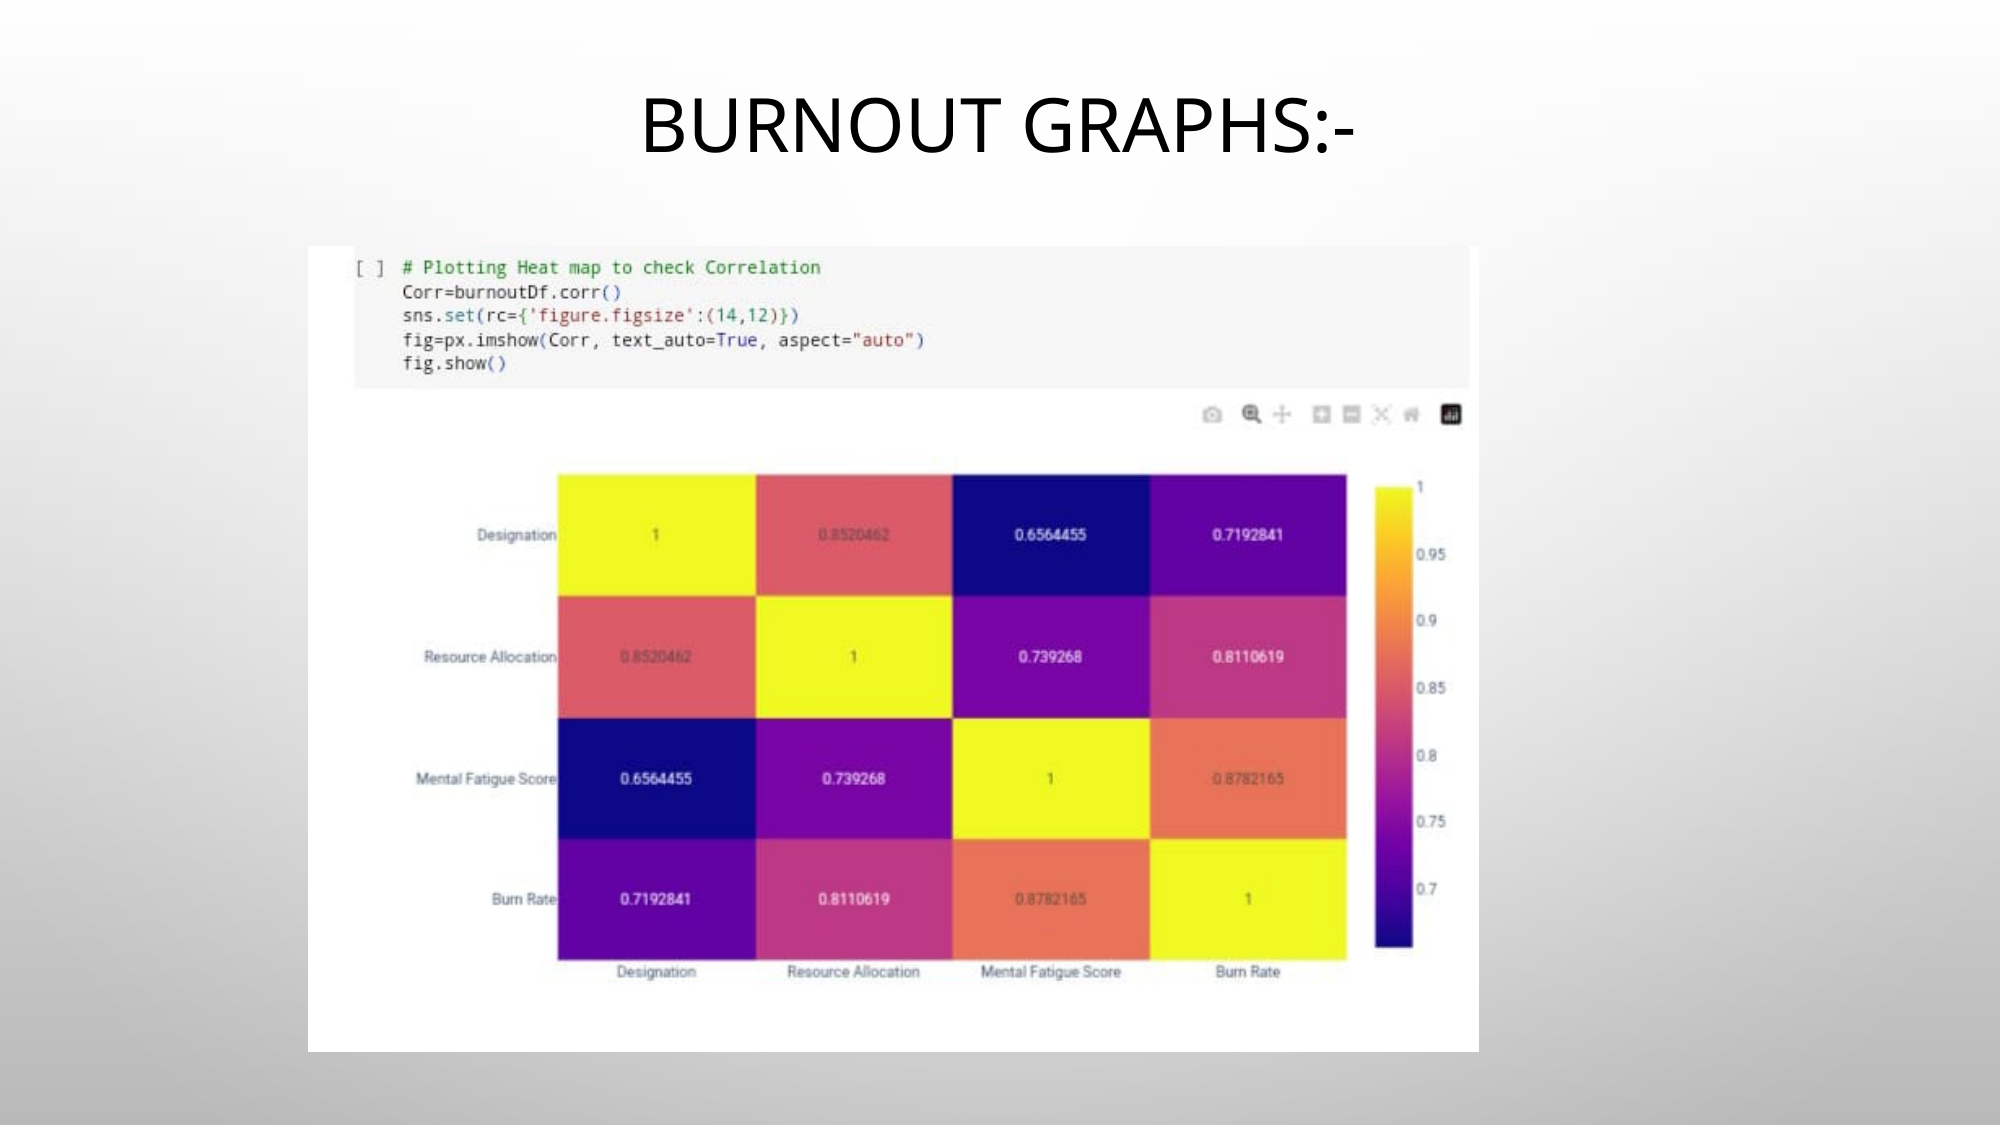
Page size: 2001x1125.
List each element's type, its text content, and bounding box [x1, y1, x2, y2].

title Burnout graphs:- [93, 31, 1904, 226]
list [308, 246, 1479, 1052]
picture [0, 0, 2000, 1125]
